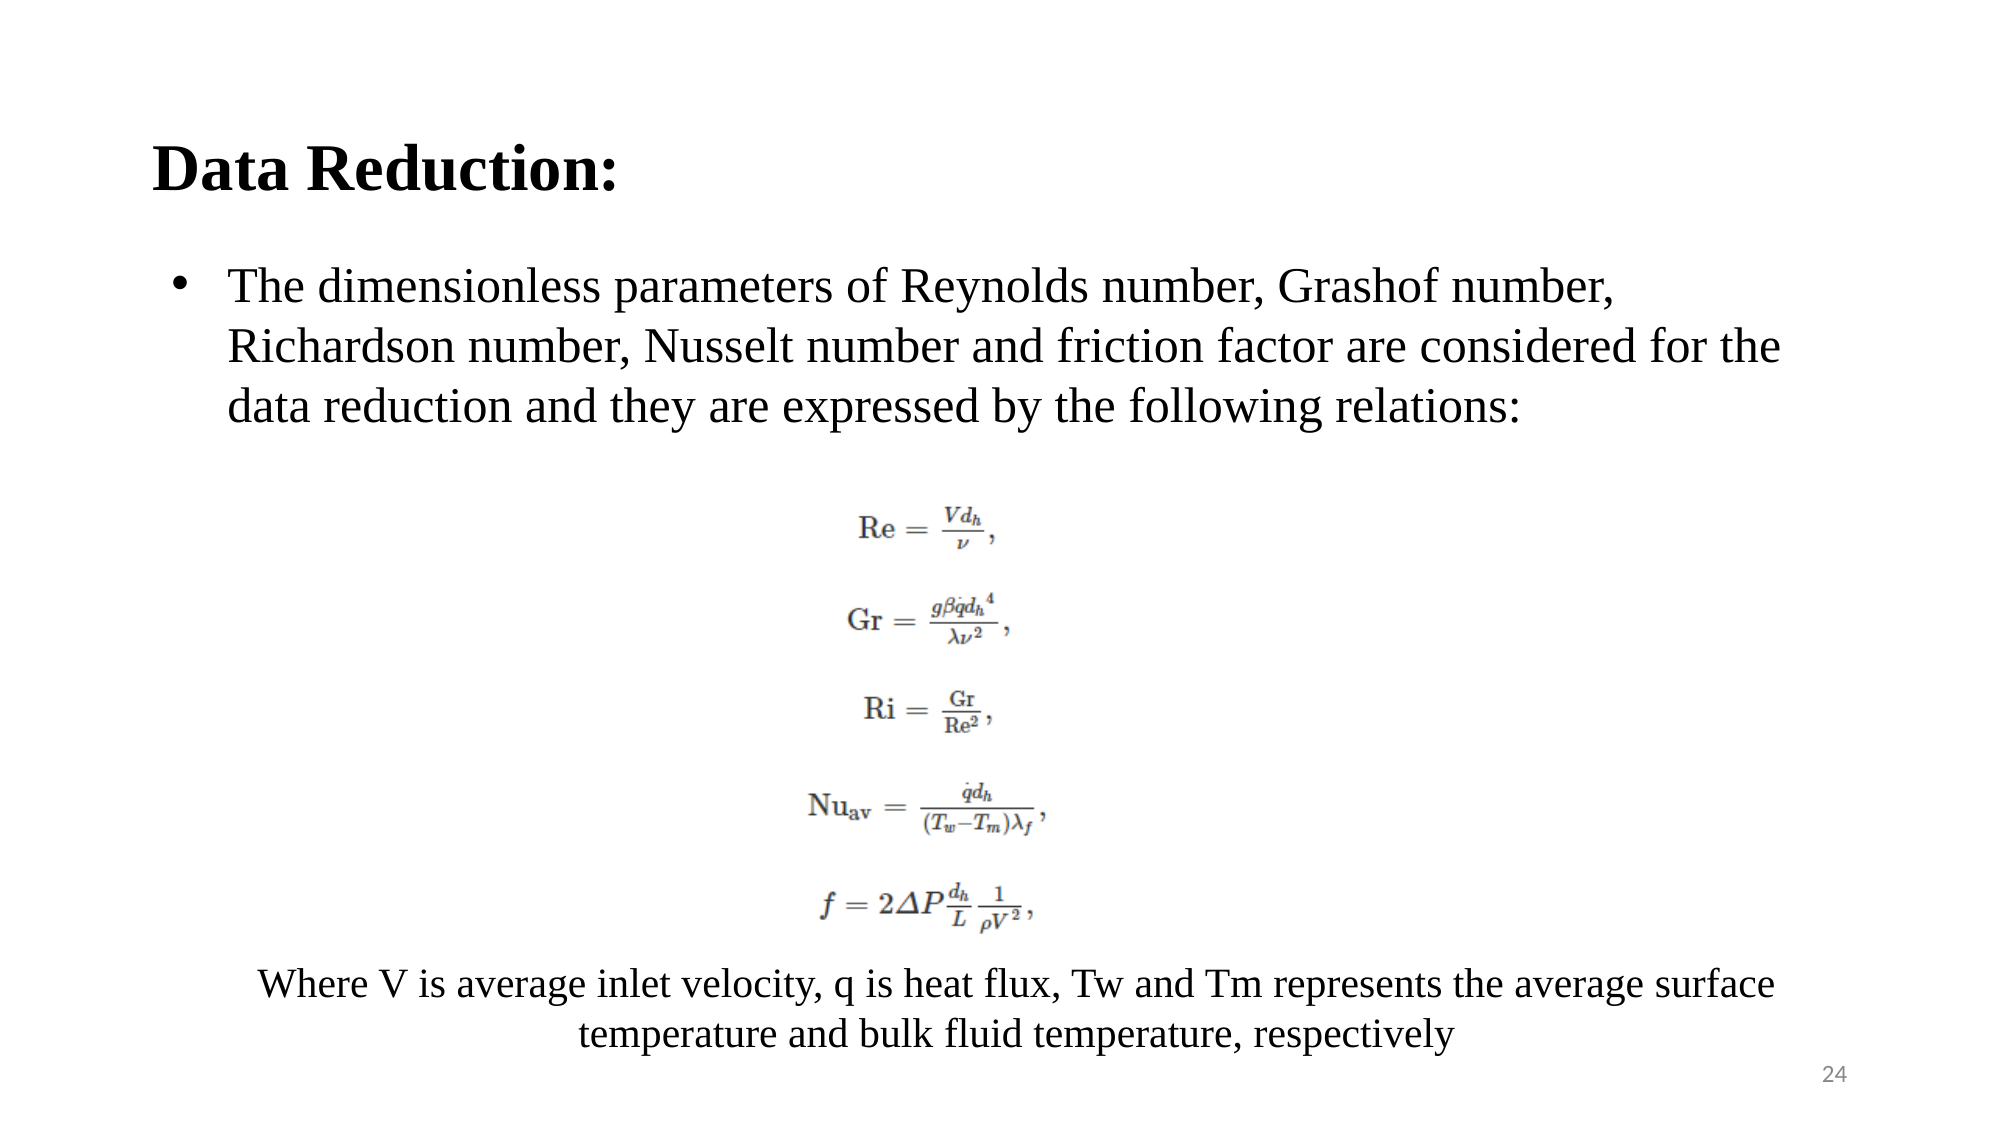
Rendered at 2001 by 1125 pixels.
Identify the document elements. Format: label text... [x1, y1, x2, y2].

slide_number 24 [1412, 1064, 1863, 1103]
picture [762, 464, 1078, 960]
text_box Where V is average inlet velocity, q is heat flux, Tw and Tm represents the average surface temperature and bulk fluid temperature, respectively [171, 948, 1863, 1064]
title Data Reduction: [137, 59, 1863, 245]
list The dimensionless parameters of Reynolds number, Grashof number, Richardson number, Nusselt number and friction factor are considered for the data reduction and they are expressed by the following relations: [137, 245, 1863, 959]
